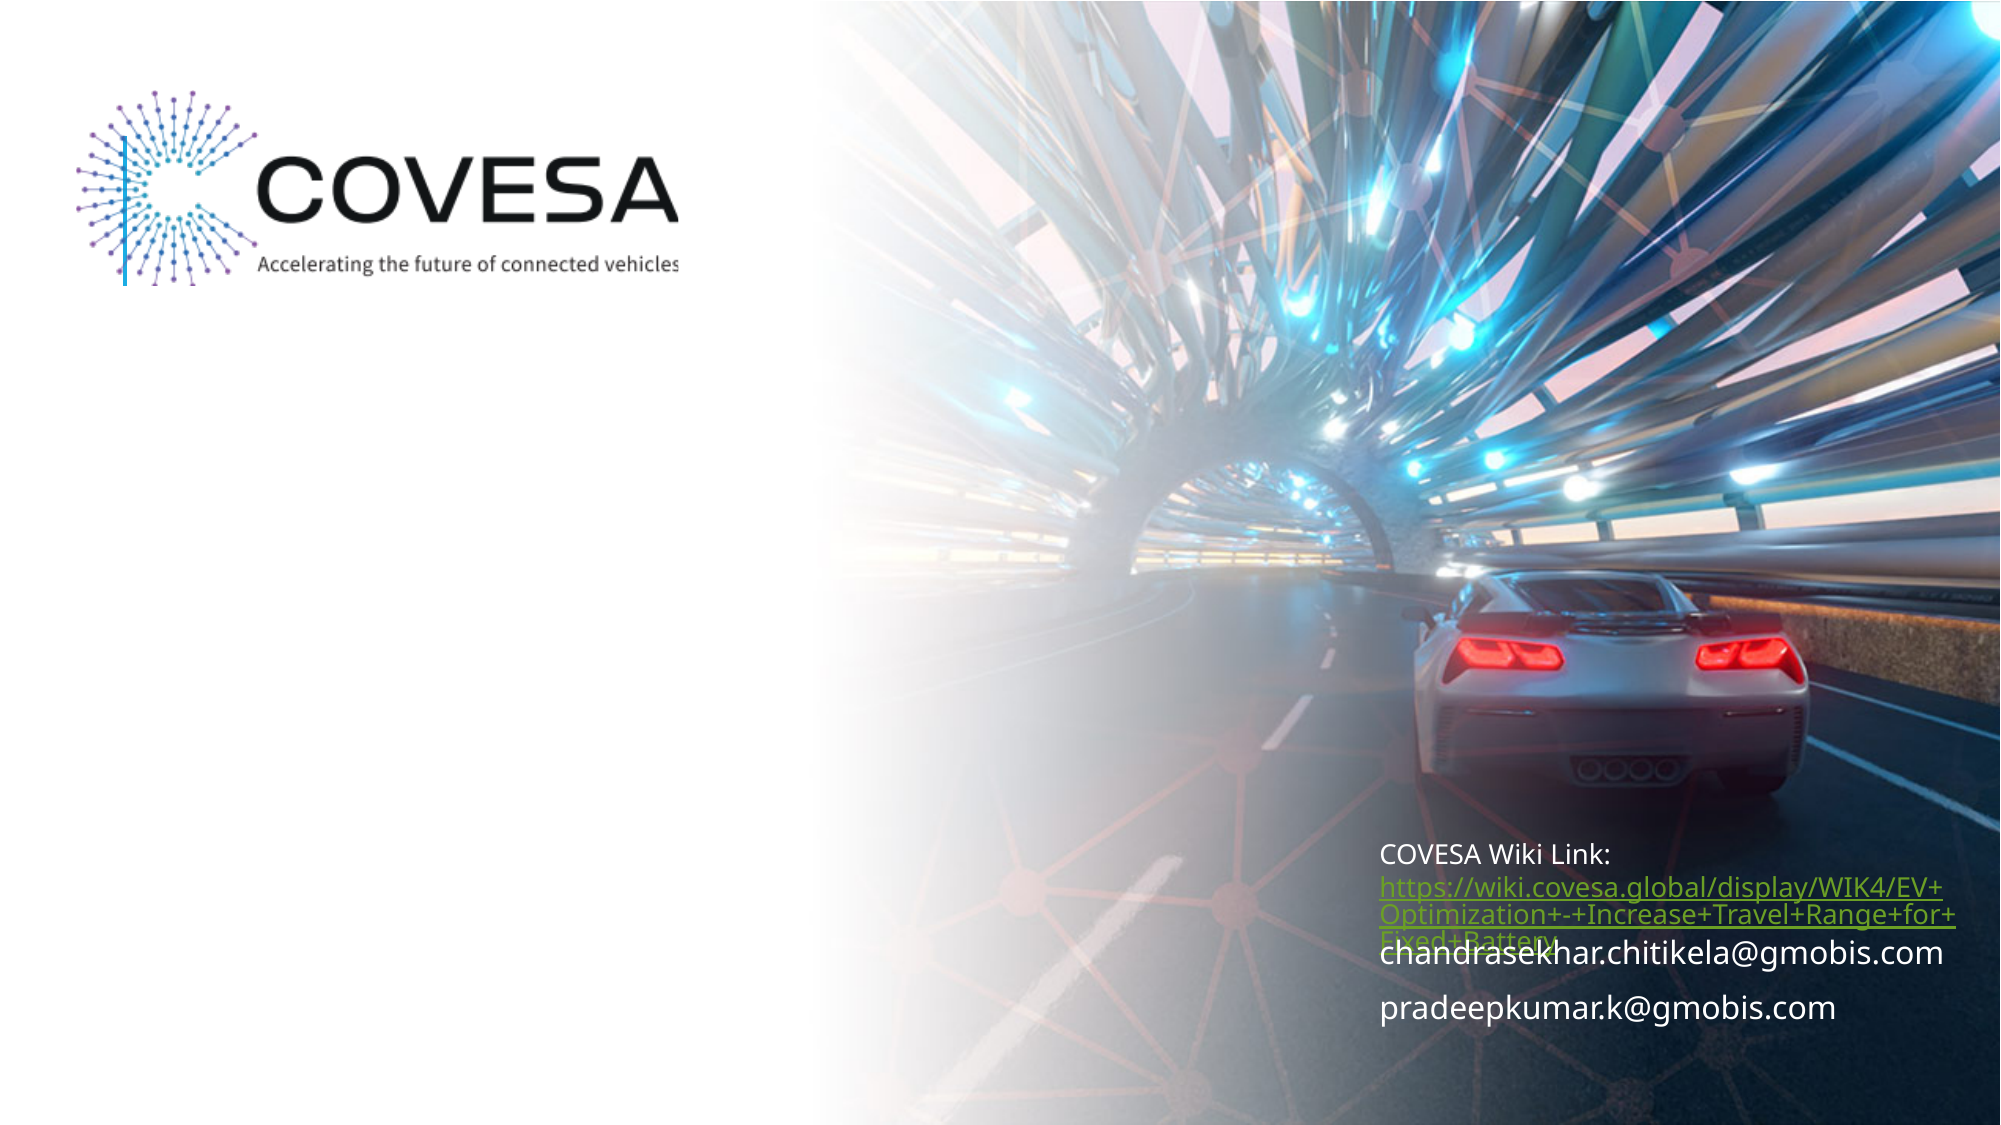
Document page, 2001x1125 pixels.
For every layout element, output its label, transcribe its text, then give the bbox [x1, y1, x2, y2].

subtitle COVESA Wiki Link: https://wiki.covesa.global/display/WIK4/EV+Optimization+-+Increase+Travel+Range+for+Fixed+Battery [1371, 833, 1965, 913]
list chandrasekhar.chitikela@gmobis.com pradeepkumar.k@gmobis.com [1371, 929, 2000, 1036]
picture [695, 1, 2000, 1125]
